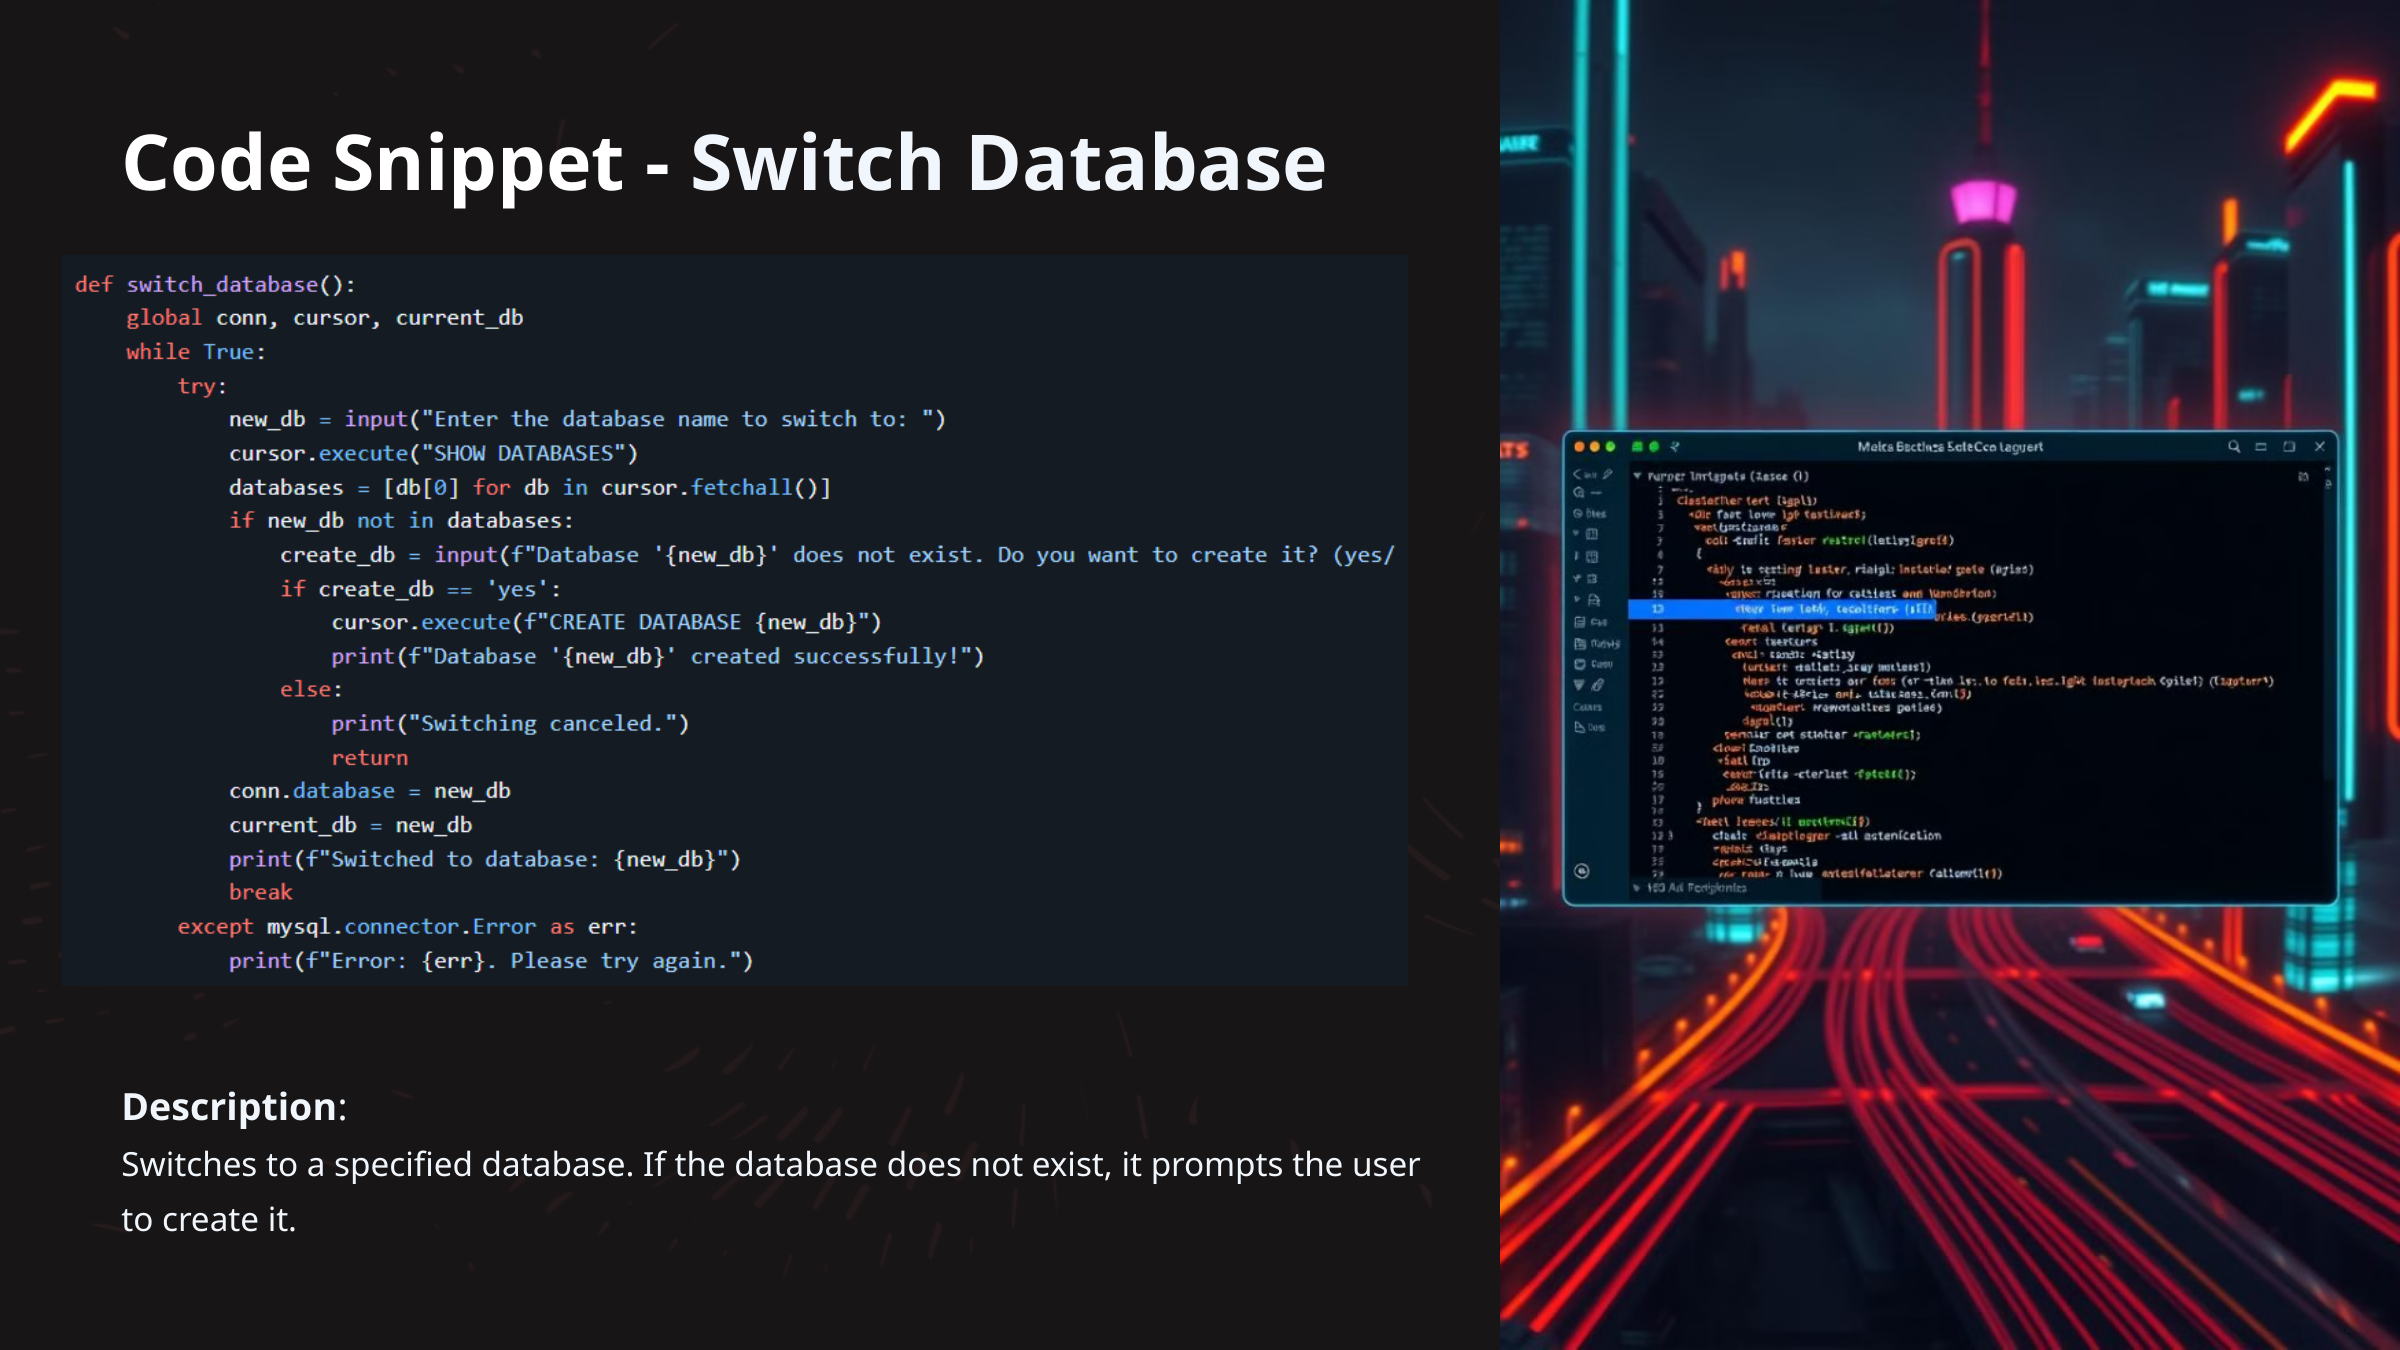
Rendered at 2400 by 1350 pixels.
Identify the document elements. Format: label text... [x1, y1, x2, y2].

text_box Code Snippet - Switch Database [121, 110, 1349, 207]
picture [1499, 0, 2400, 1350]
picture [62, 255, 1408, 987]
text_box Description: Switches to a specified database. If the database does not exist, it prompts the user to create it. [121, 1072, 1442, 1240]
